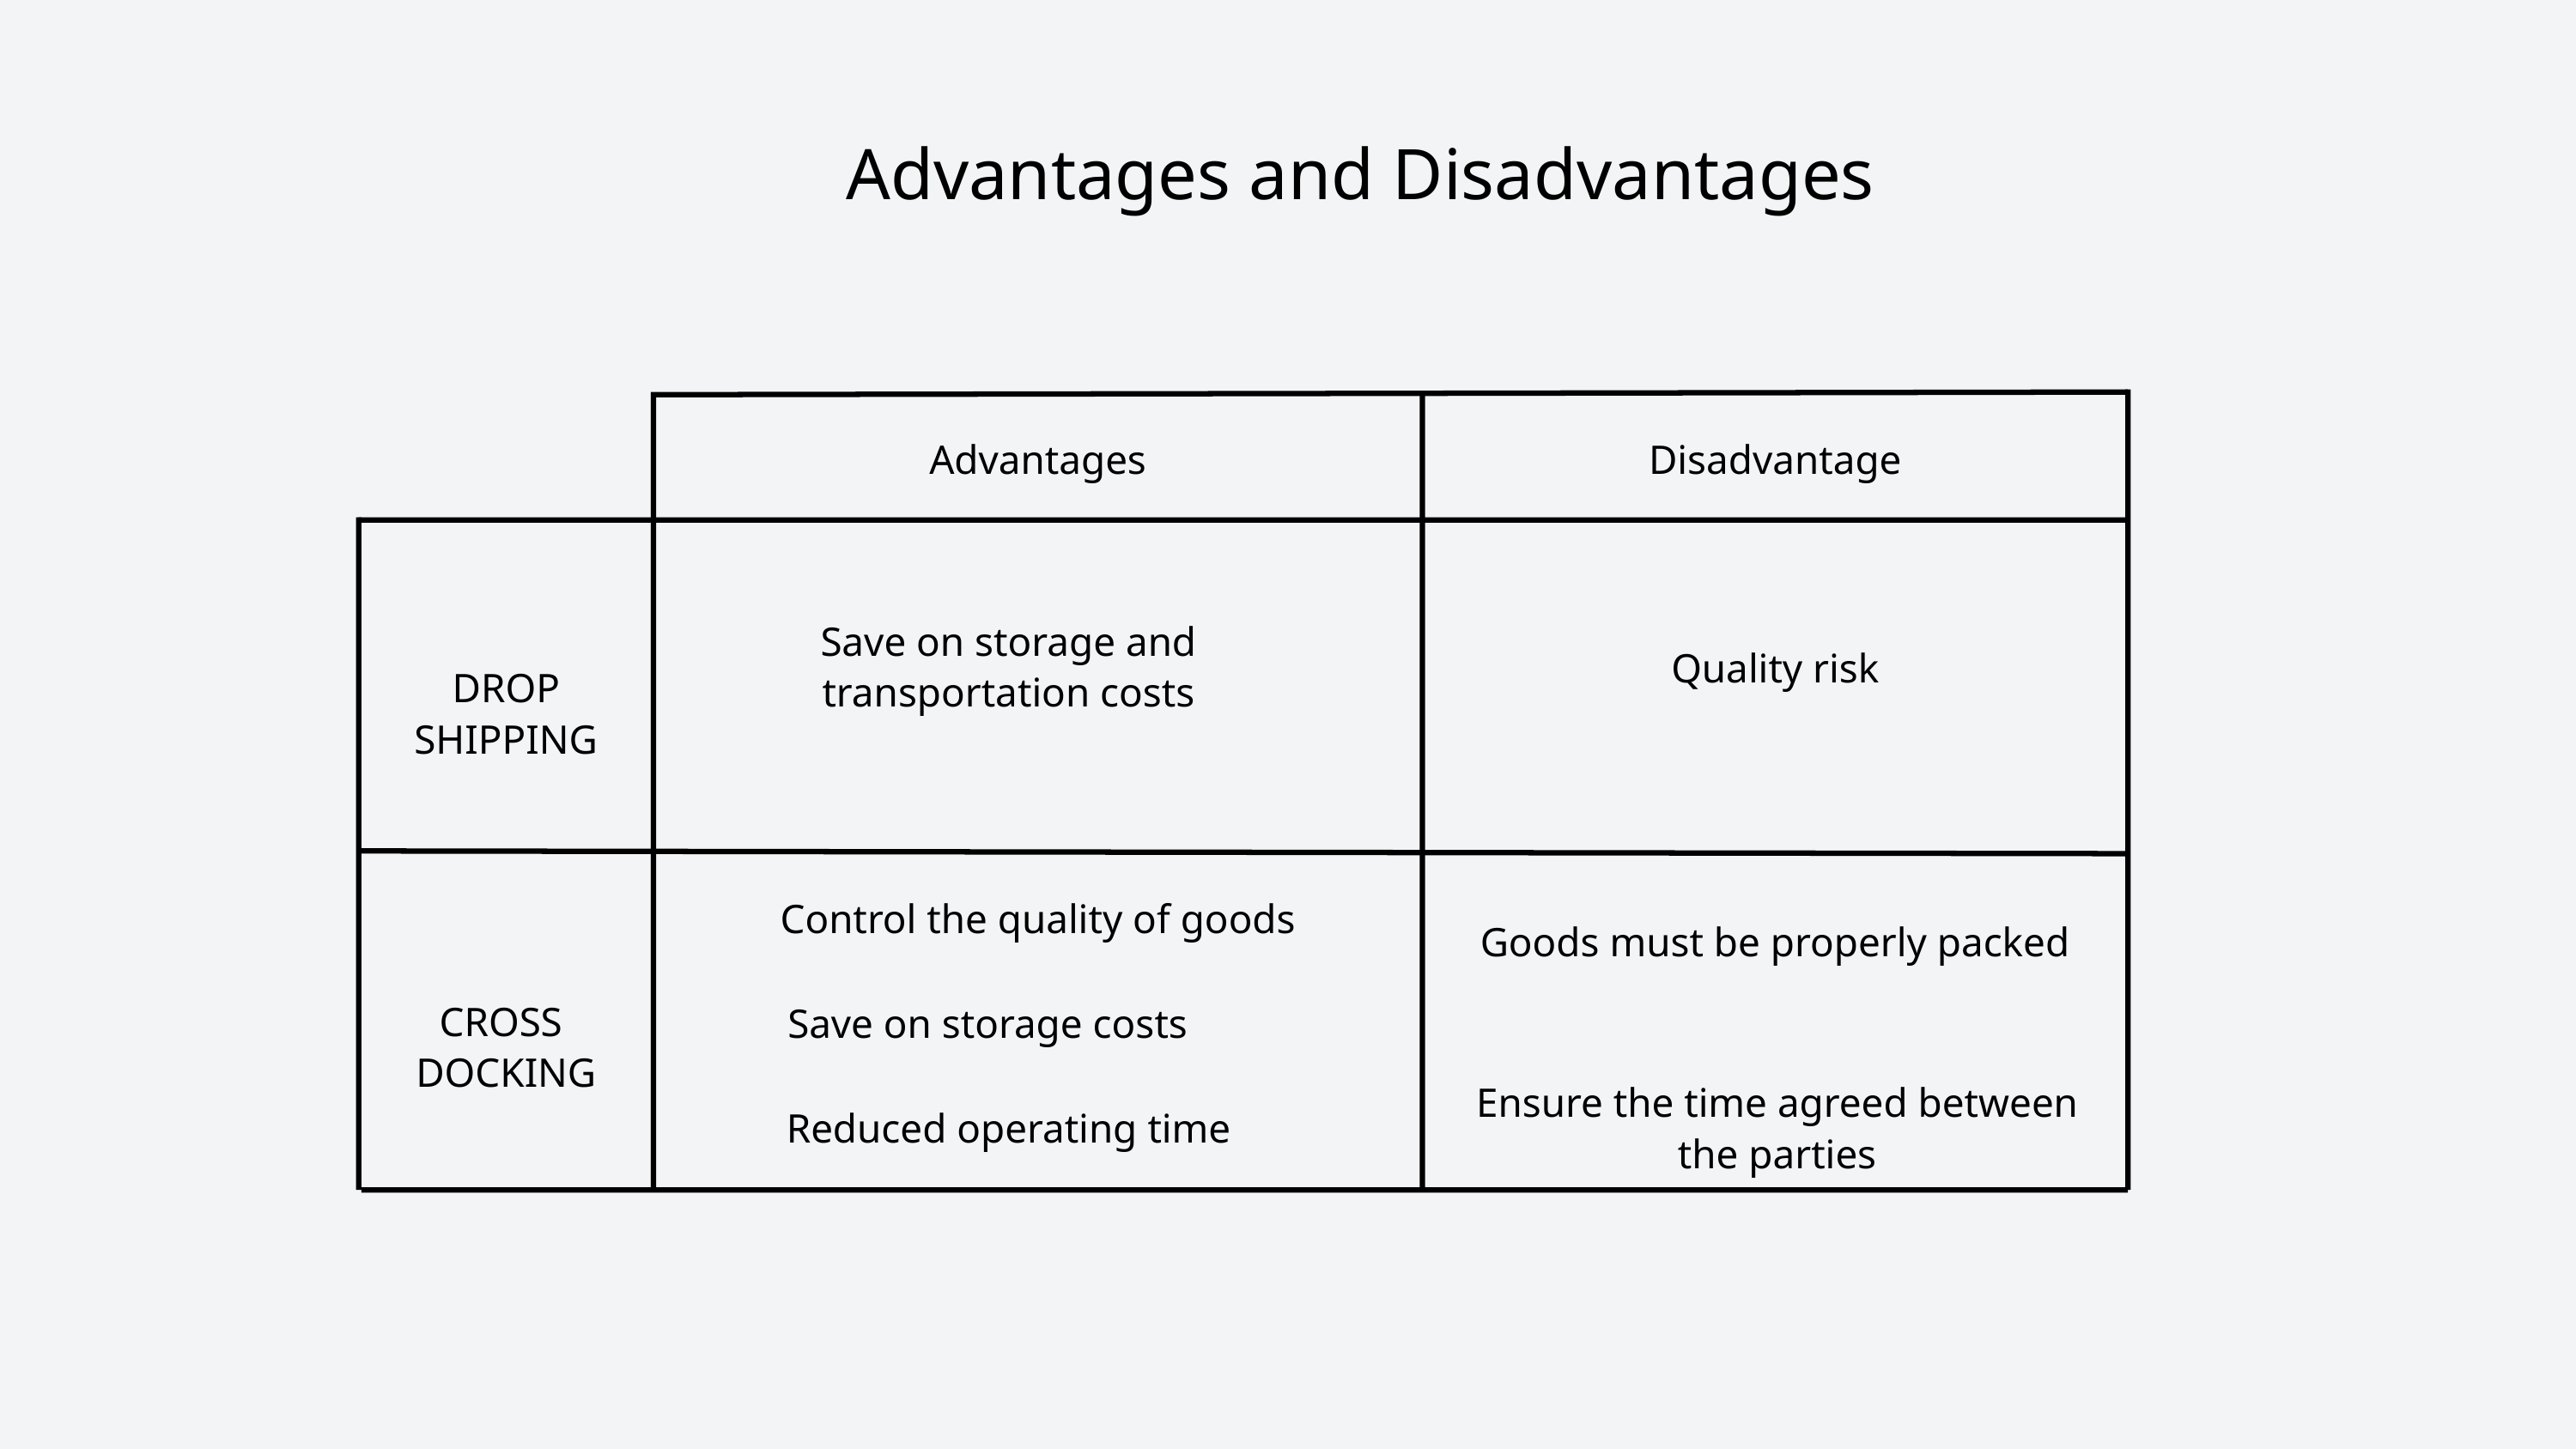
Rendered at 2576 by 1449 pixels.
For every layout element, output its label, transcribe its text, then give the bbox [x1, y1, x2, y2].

text_box Quality risk [1670, 639, 1880, 691]
text_box Save on storage costs [775, 995, 1200, 1046]
text_box Control the quality of goods [773, 889, 1303, 942]
text_box Advantages [805, 431, 1272, 482]
text_box CROSS DOCKING [414, 992, 598, 1096]
text_box Disadvantage [1643, 431, 1908, 482]
text_box Reduced operating time [781, 1100, 1236, 1151]
text_box DROP SHIPPING [414, 659, 598, 762]
text_box Goods must be properly packed [1468, 913, 2082, 965]
text_box Advantages and Disadvantages [813, 122, 1908, 214]
text_box Save on storage and transportation costs [701, 612, 1316, 716]
text_box Ensure the time agreed between the parties [1468, 1074, 2087, 1177]
